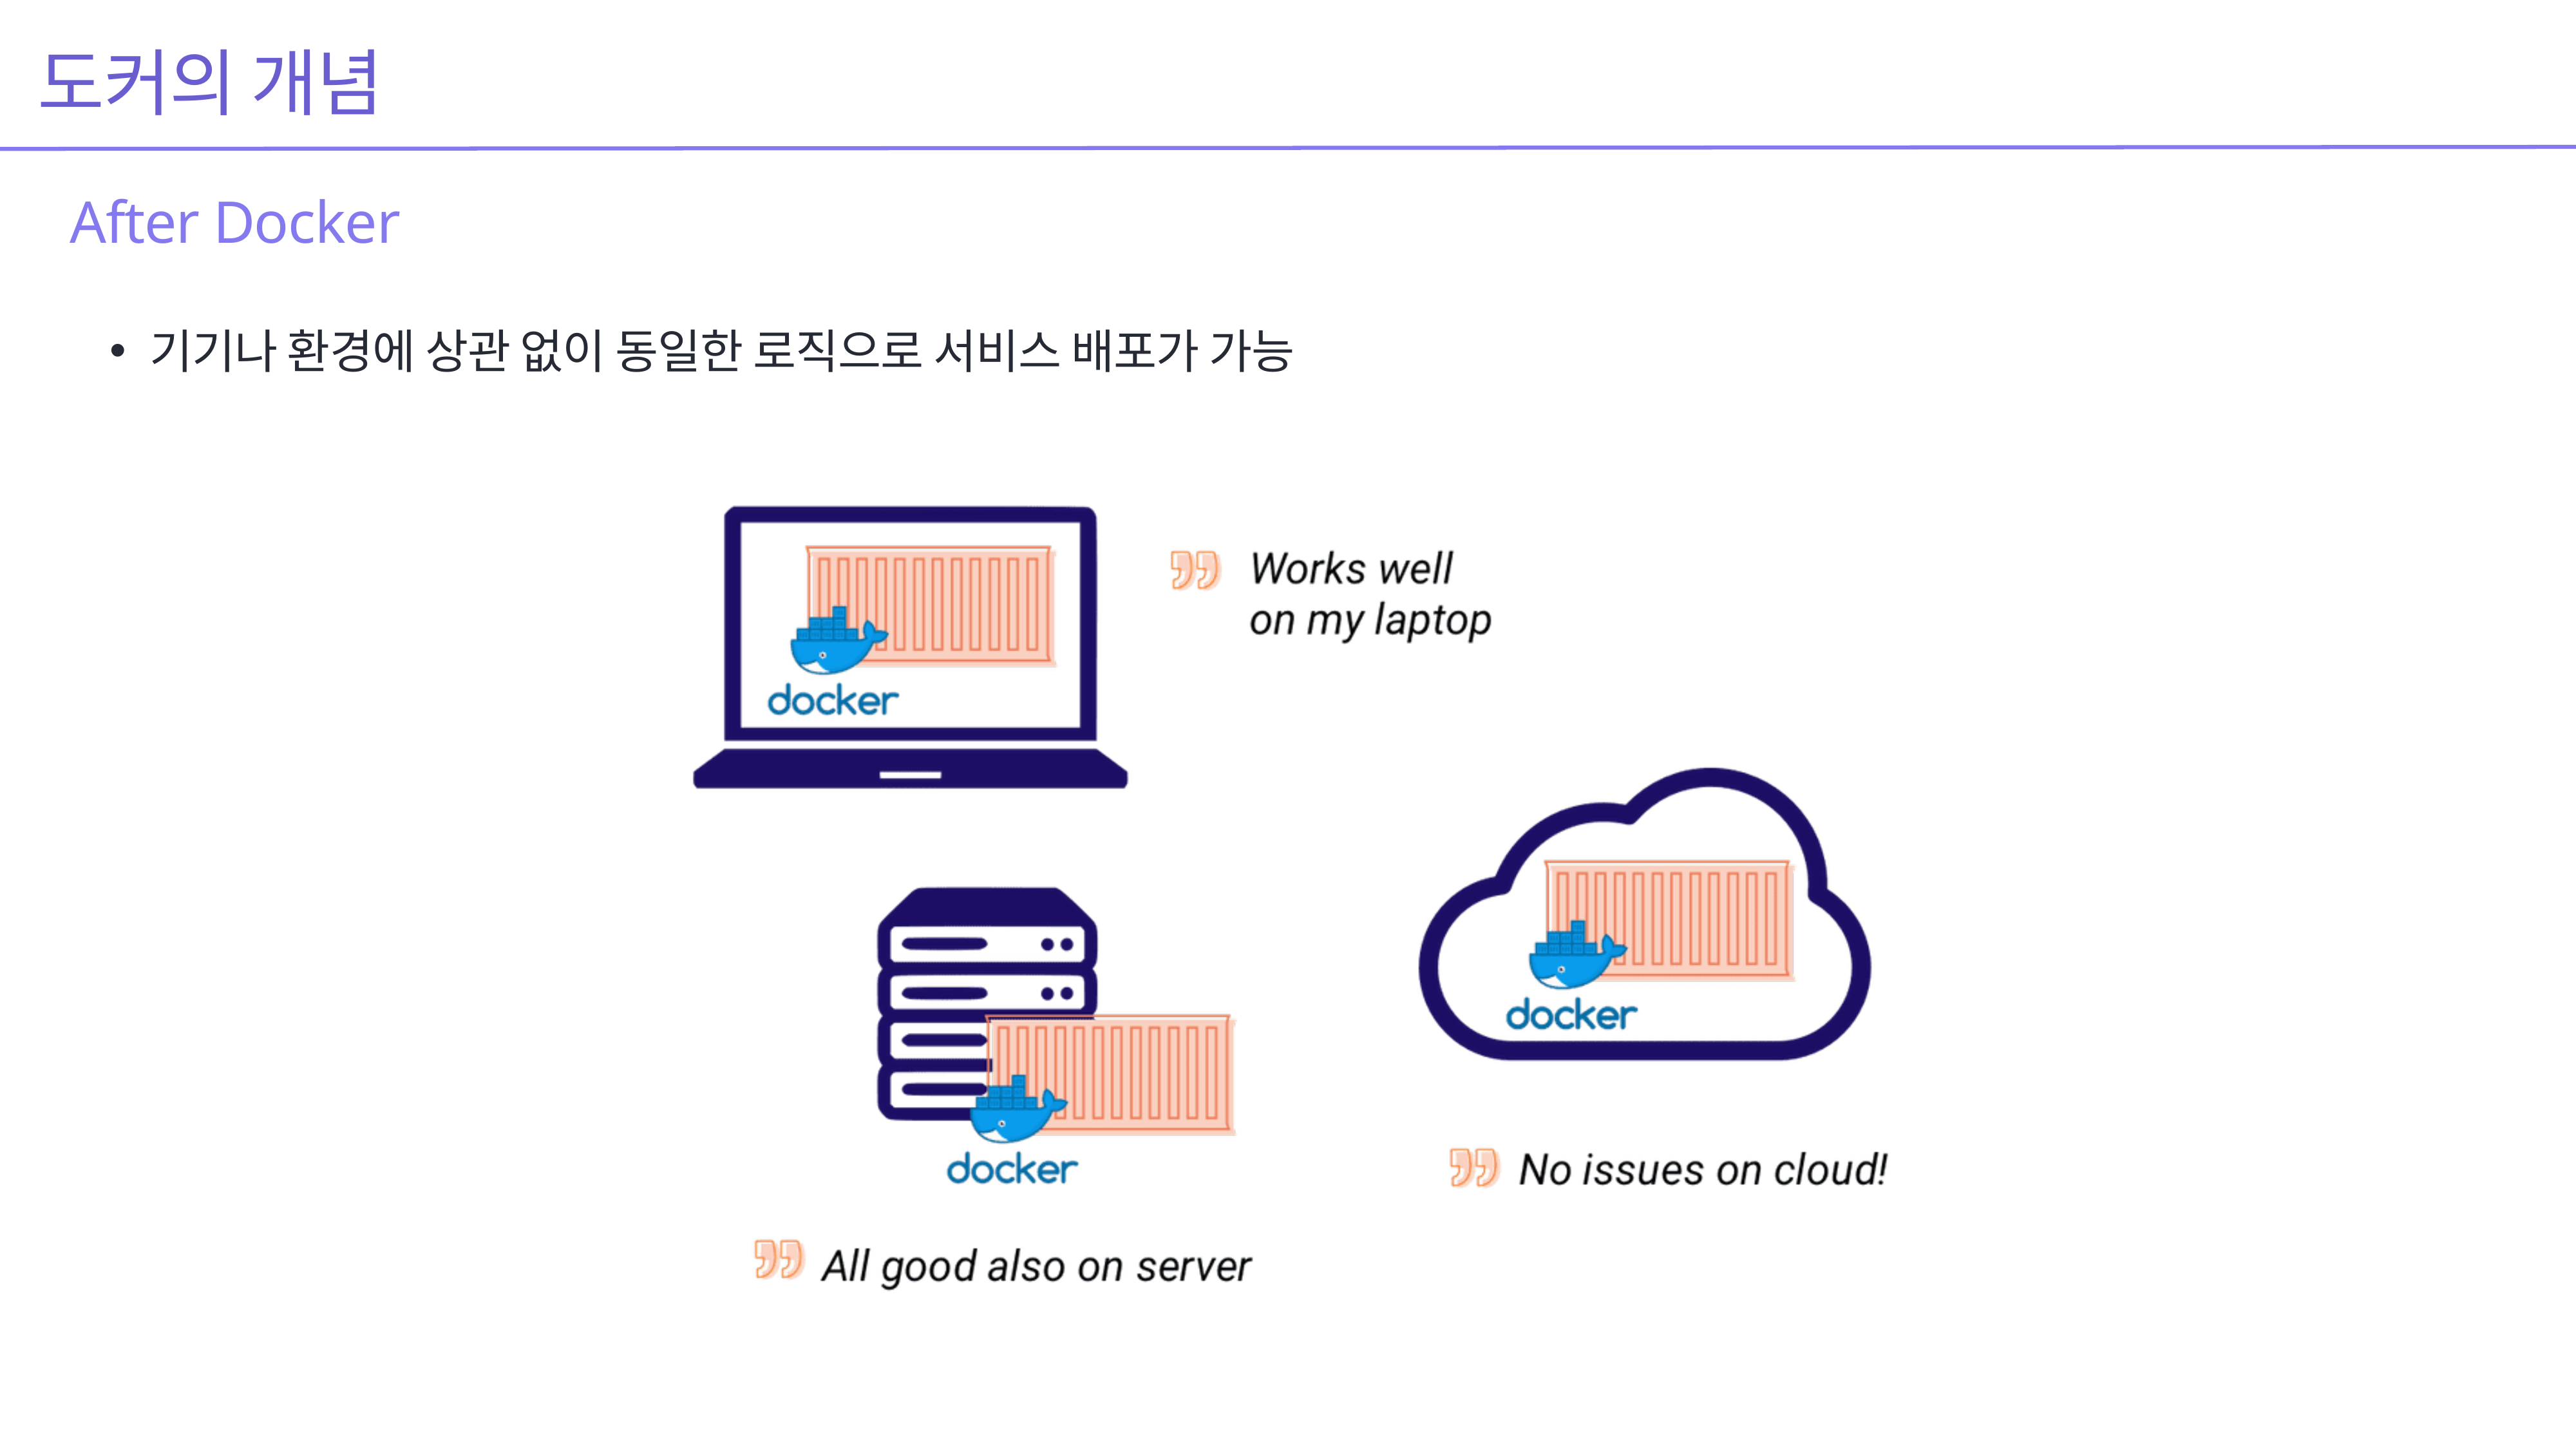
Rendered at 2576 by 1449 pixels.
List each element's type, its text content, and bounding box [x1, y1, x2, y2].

text_box 도커의 개념 [37, 15, 534, 124]
text_box After Docker [70, 168, 653, 255]
text_box 기기나 환경에 상관 없이 동일한 로직으로 서비스 배포가 가능 [70, 284, 1466, 379]
text_box [634, 459, 1942, 1372]
